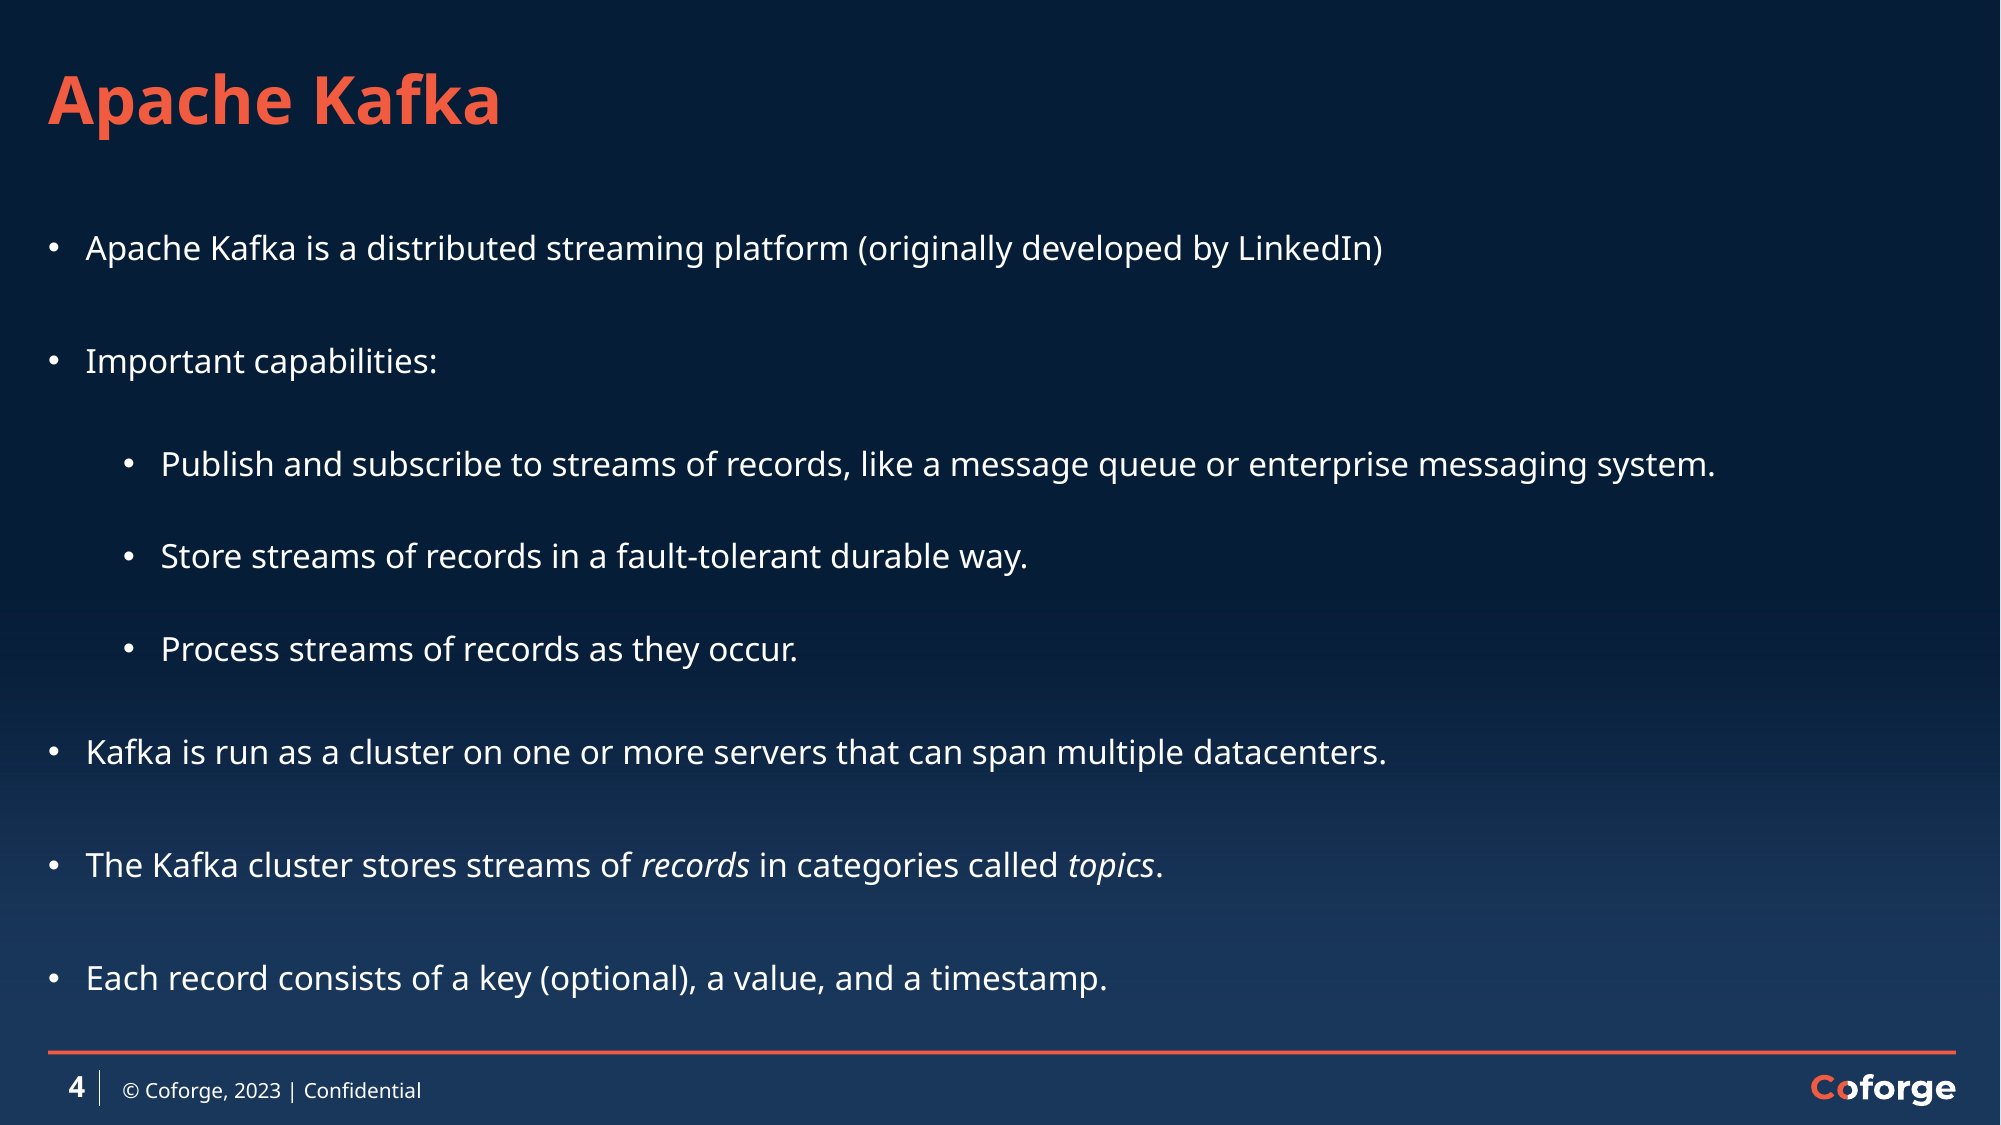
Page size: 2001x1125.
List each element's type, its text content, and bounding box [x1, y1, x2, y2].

title Apache Kafka [48, 25, 1956, 181]
picture [0, 0, 2001, 1125]
list Apache Kafka is a distributed streaming platform (originally developed by LinkedIn) Important capabilities: Publish and subscribe to streams of records, like a message queue or enterprise messaging system. Store streams of records in a fault-tolerant durable way. Process streams of records as they occur. Kafka is run as a cluster on one or more servers that can span multiple datacenters. The Kafka cluster stores streams of records in categories called topics. Each record consists of a key (optional), a value, and a timestamp. [48, 223, 1956, 1024]
